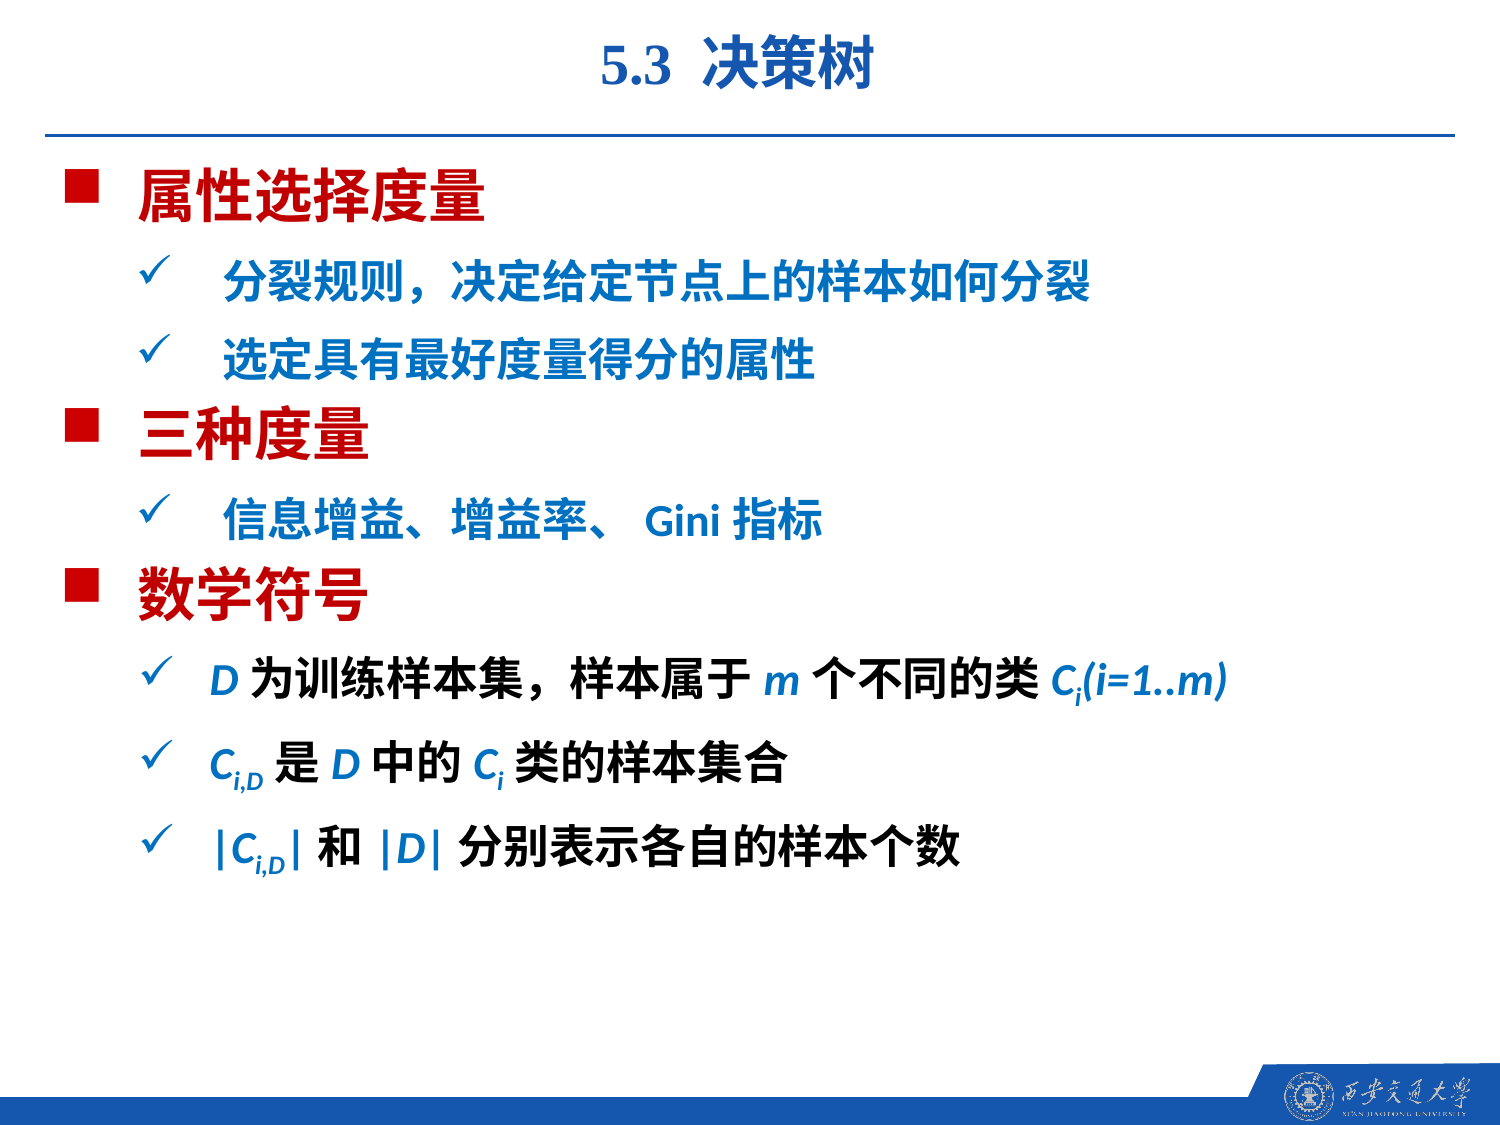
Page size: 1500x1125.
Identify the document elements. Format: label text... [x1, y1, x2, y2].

text_box 5.3 决策树 [135, 19, 1341, 104]
text_box 属性选择度量 分裂规则，决定给定节点上的样本如何分裂 选定具有最好度量得分的属性 三种度量 信息增益、增益率、Gini指标 数学符号 D为训练样本集，样本属于m个不同的类Ci(i=1..m) Ci,D是D中的Ci类的样本集合 |Ci,D|和|D|分别表示各自的样本个数 [45, 151, 1455, 1002]
